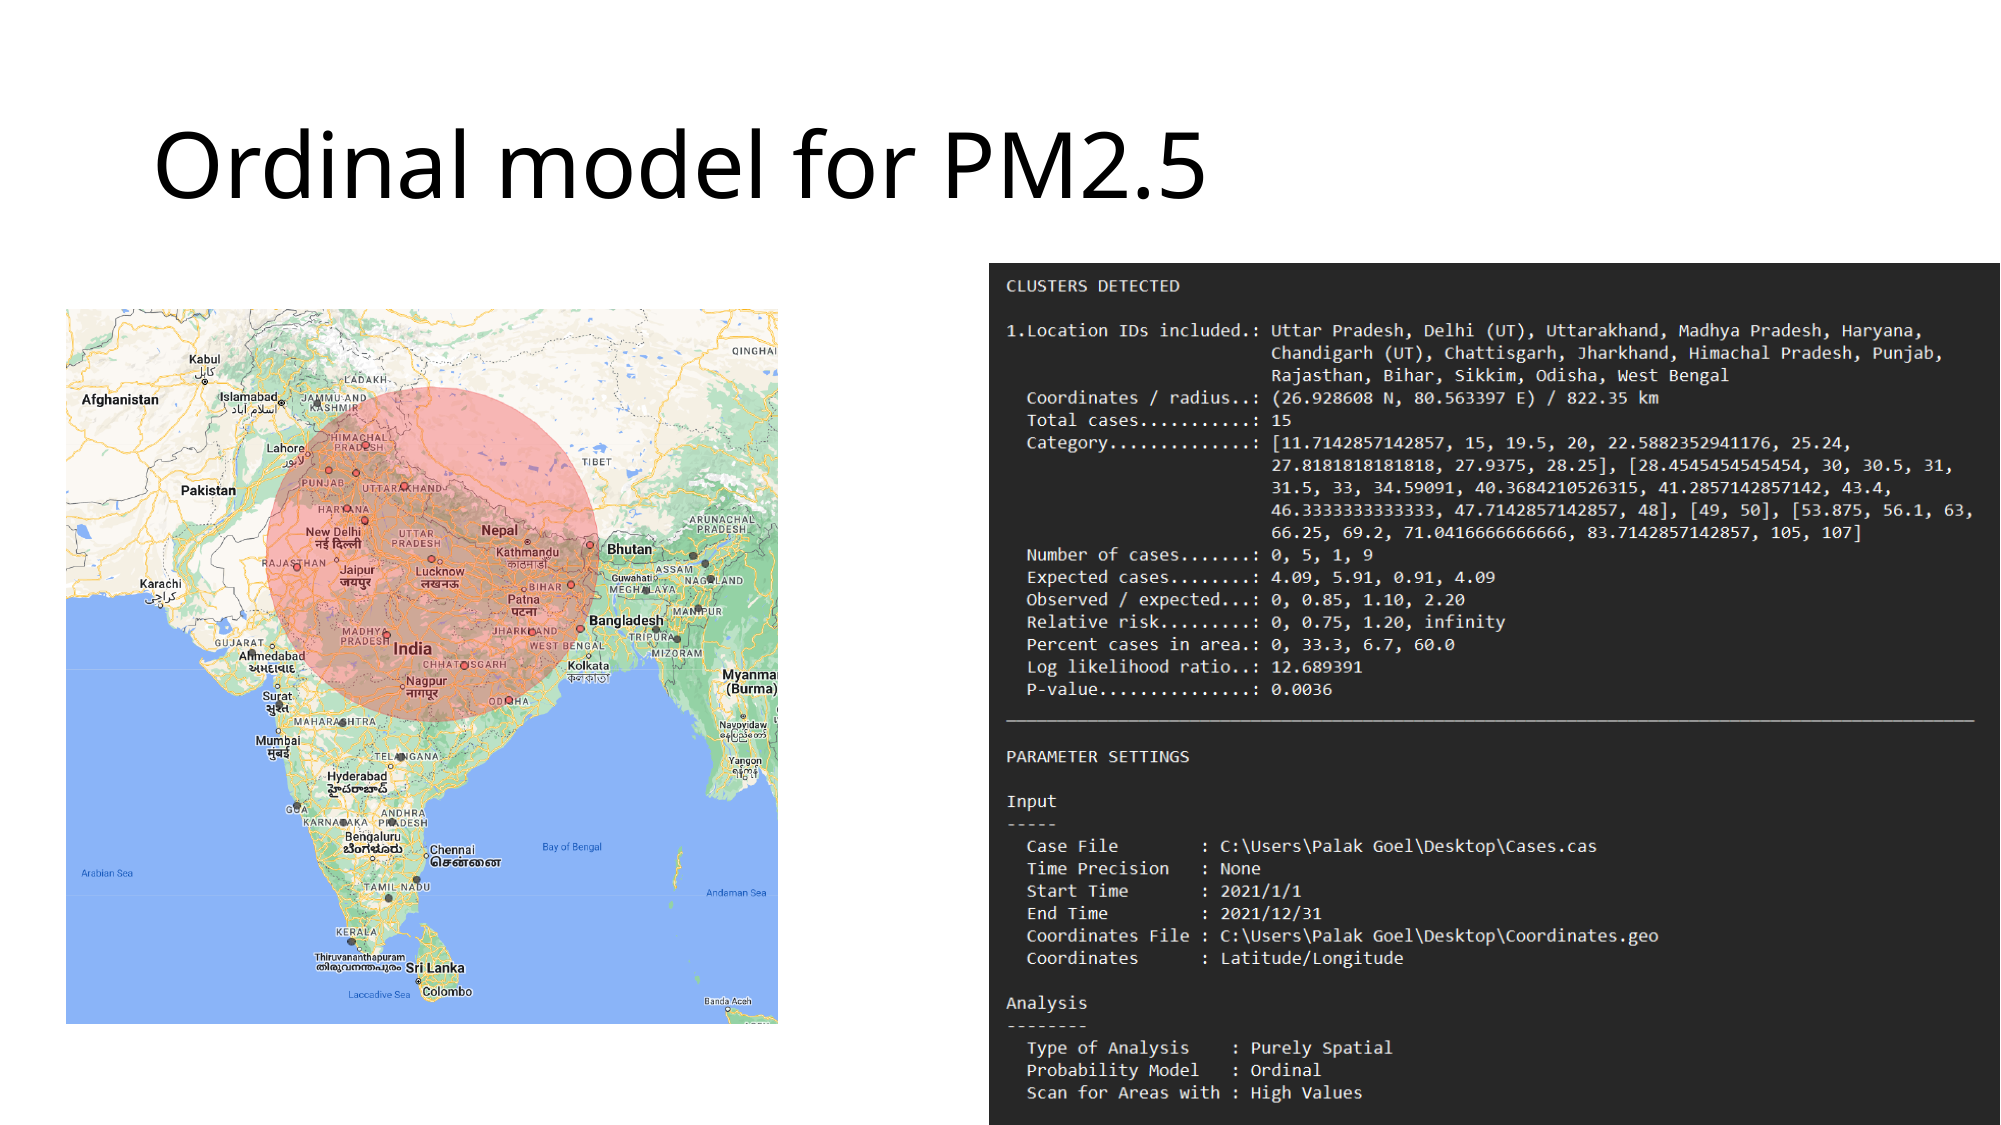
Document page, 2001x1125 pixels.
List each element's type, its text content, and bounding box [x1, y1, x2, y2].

title Ordinal model for PM2.5 [137, 59, 1863, 278]
picture [989, 263, 2000, 1125]
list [66, 309, 778, 1024]
